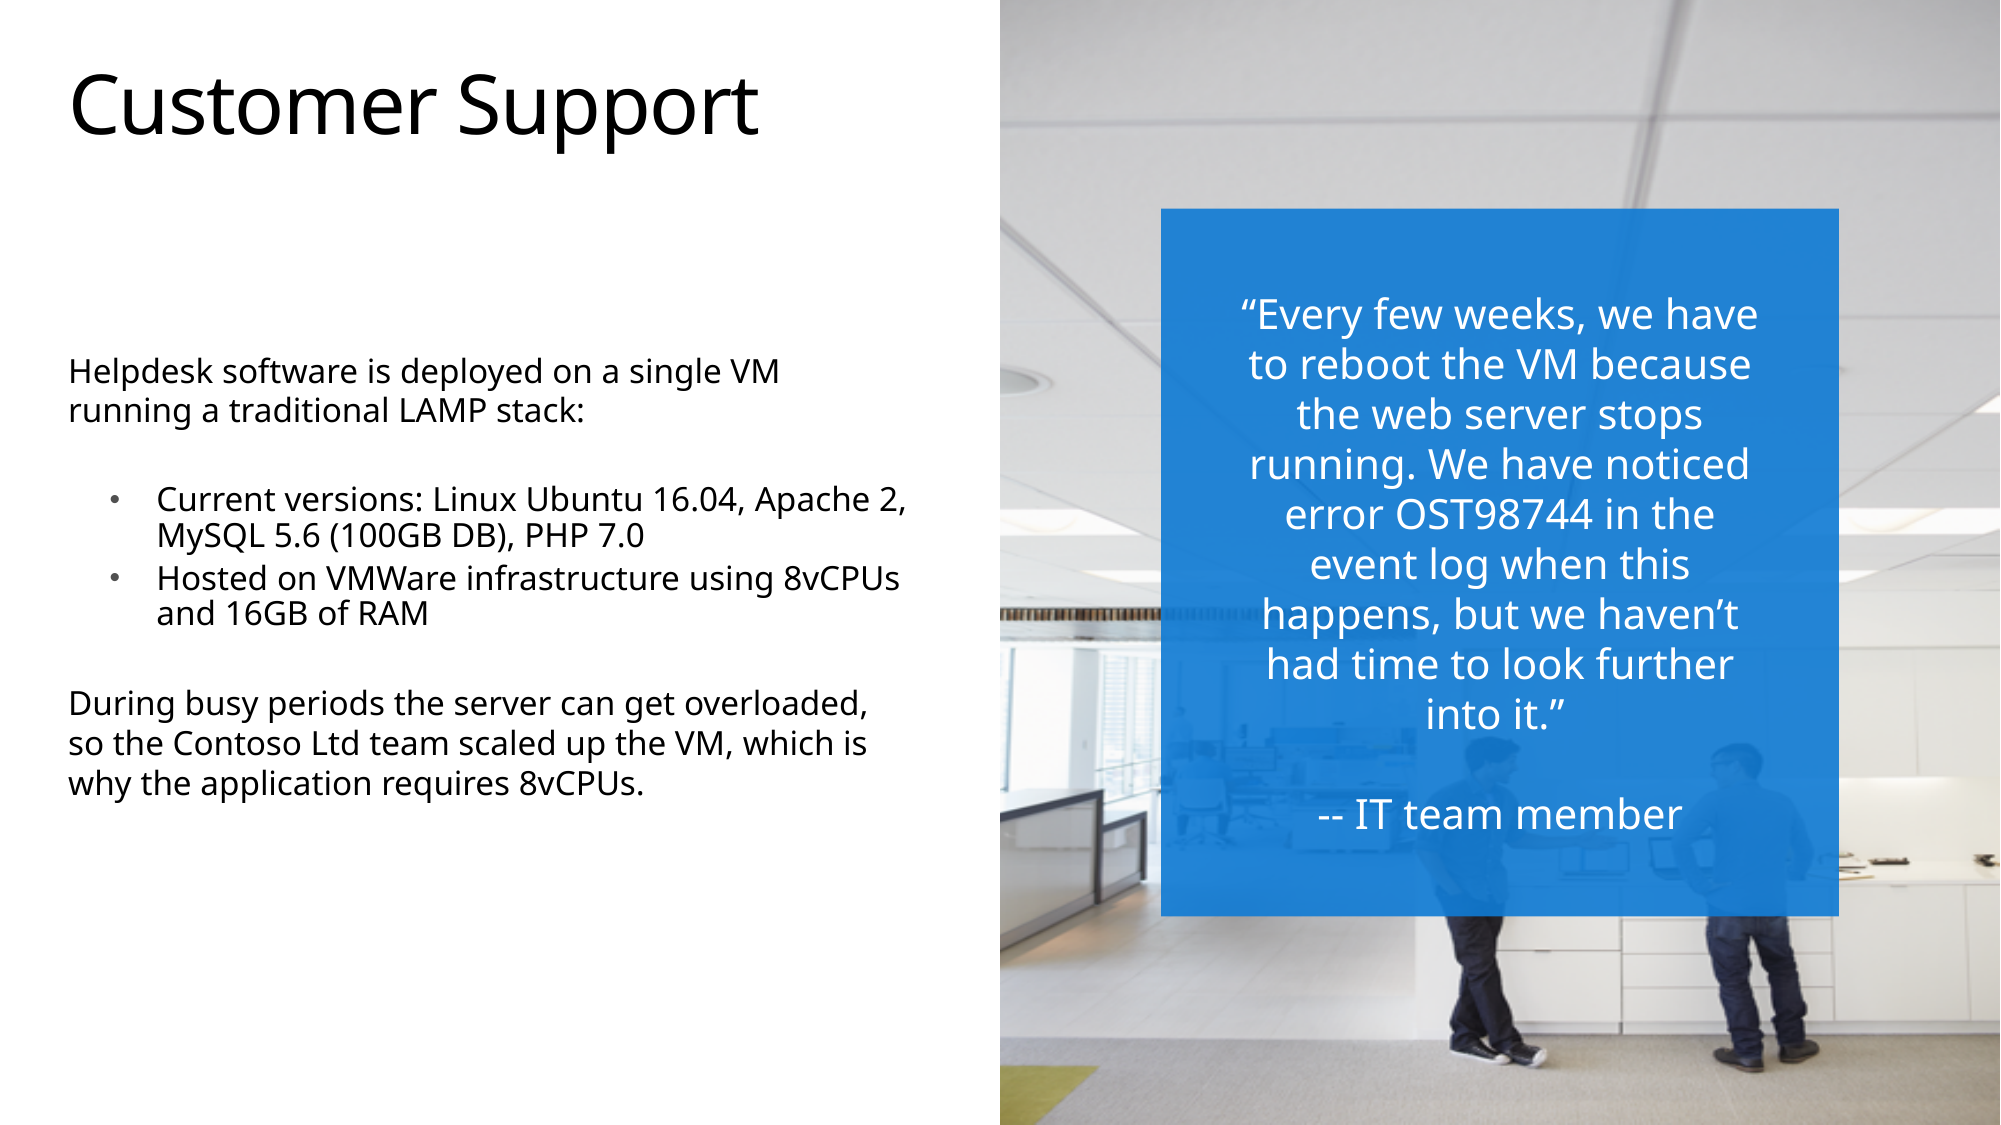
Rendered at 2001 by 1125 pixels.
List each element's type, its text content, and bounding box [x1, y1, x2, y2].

picture [1000, 0, 2000, 1125]
title Customer Support [44, 47, 939, 196]
list Helpdesk software is deployed on a single VM running a traditional LAMP stack: Current versions: Linux Ubuntu 16.04, Apache 2, MySQL 5.6 (100GB DB), PHP 7.0 Hosted on VMWare infrastructure using 8vCPUs and 16GB of RAM During busy periods the server can get overloaded, so the Contoso Ltd team scaled up the VM, which is why the application requires 8vCPUs. [44, 334, 939, 830]
